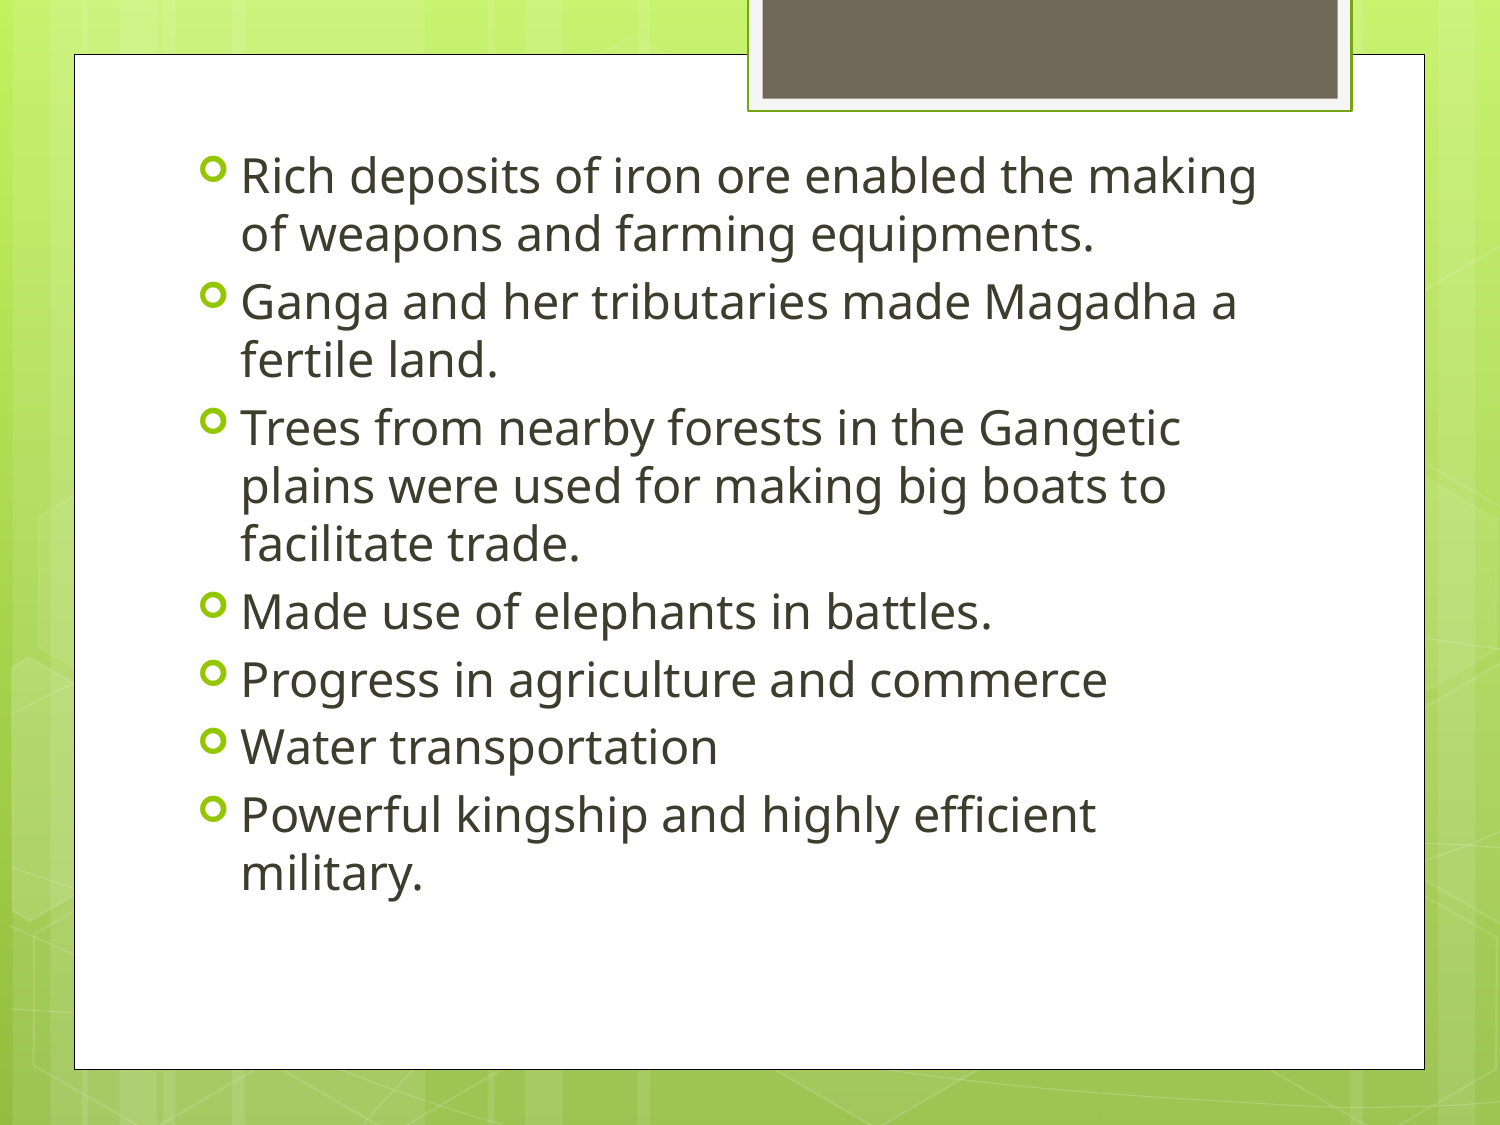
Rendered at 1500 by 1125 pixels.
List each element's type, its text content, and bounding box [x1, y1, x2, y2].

list Rich deposits of iron ore enabled the making of weapons and farming equipments. Ganga and her tributaries made Magadha a fertile land. Trees from nearby forests in the Gangetic plains were used for making big boats to facilitate trade. Made use of elephants in battles. Progress in agriculture and commerce Water transportation Powerful kingship and highly efficient military. [171, 137, 1283, 957]
